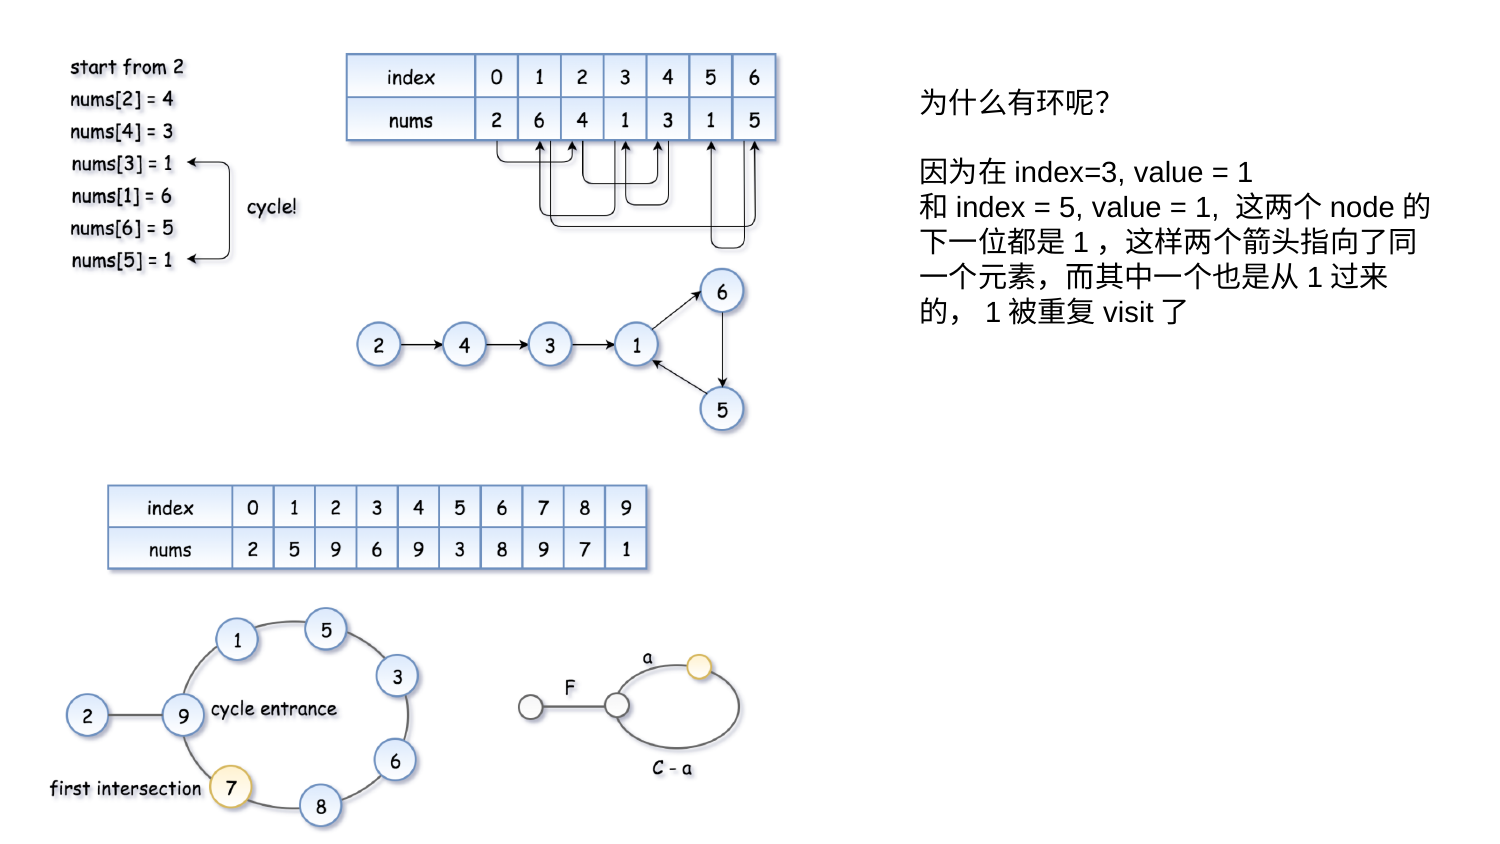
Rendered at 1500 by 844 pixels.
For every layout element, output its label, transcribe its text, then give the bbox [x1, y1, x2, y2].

text_box 为什么有环呢？ 因为在index=3, value = 1 和index = 5, value = 1, 这两个node的下一位都是1，这样两个箭头指向了同一个元素，而其中一个也是从1过来的，1被重复visit了 [904, 68, 1454, 344]
picture [0, 453, 767, 844]
picture [24, 24, 827, 439]
